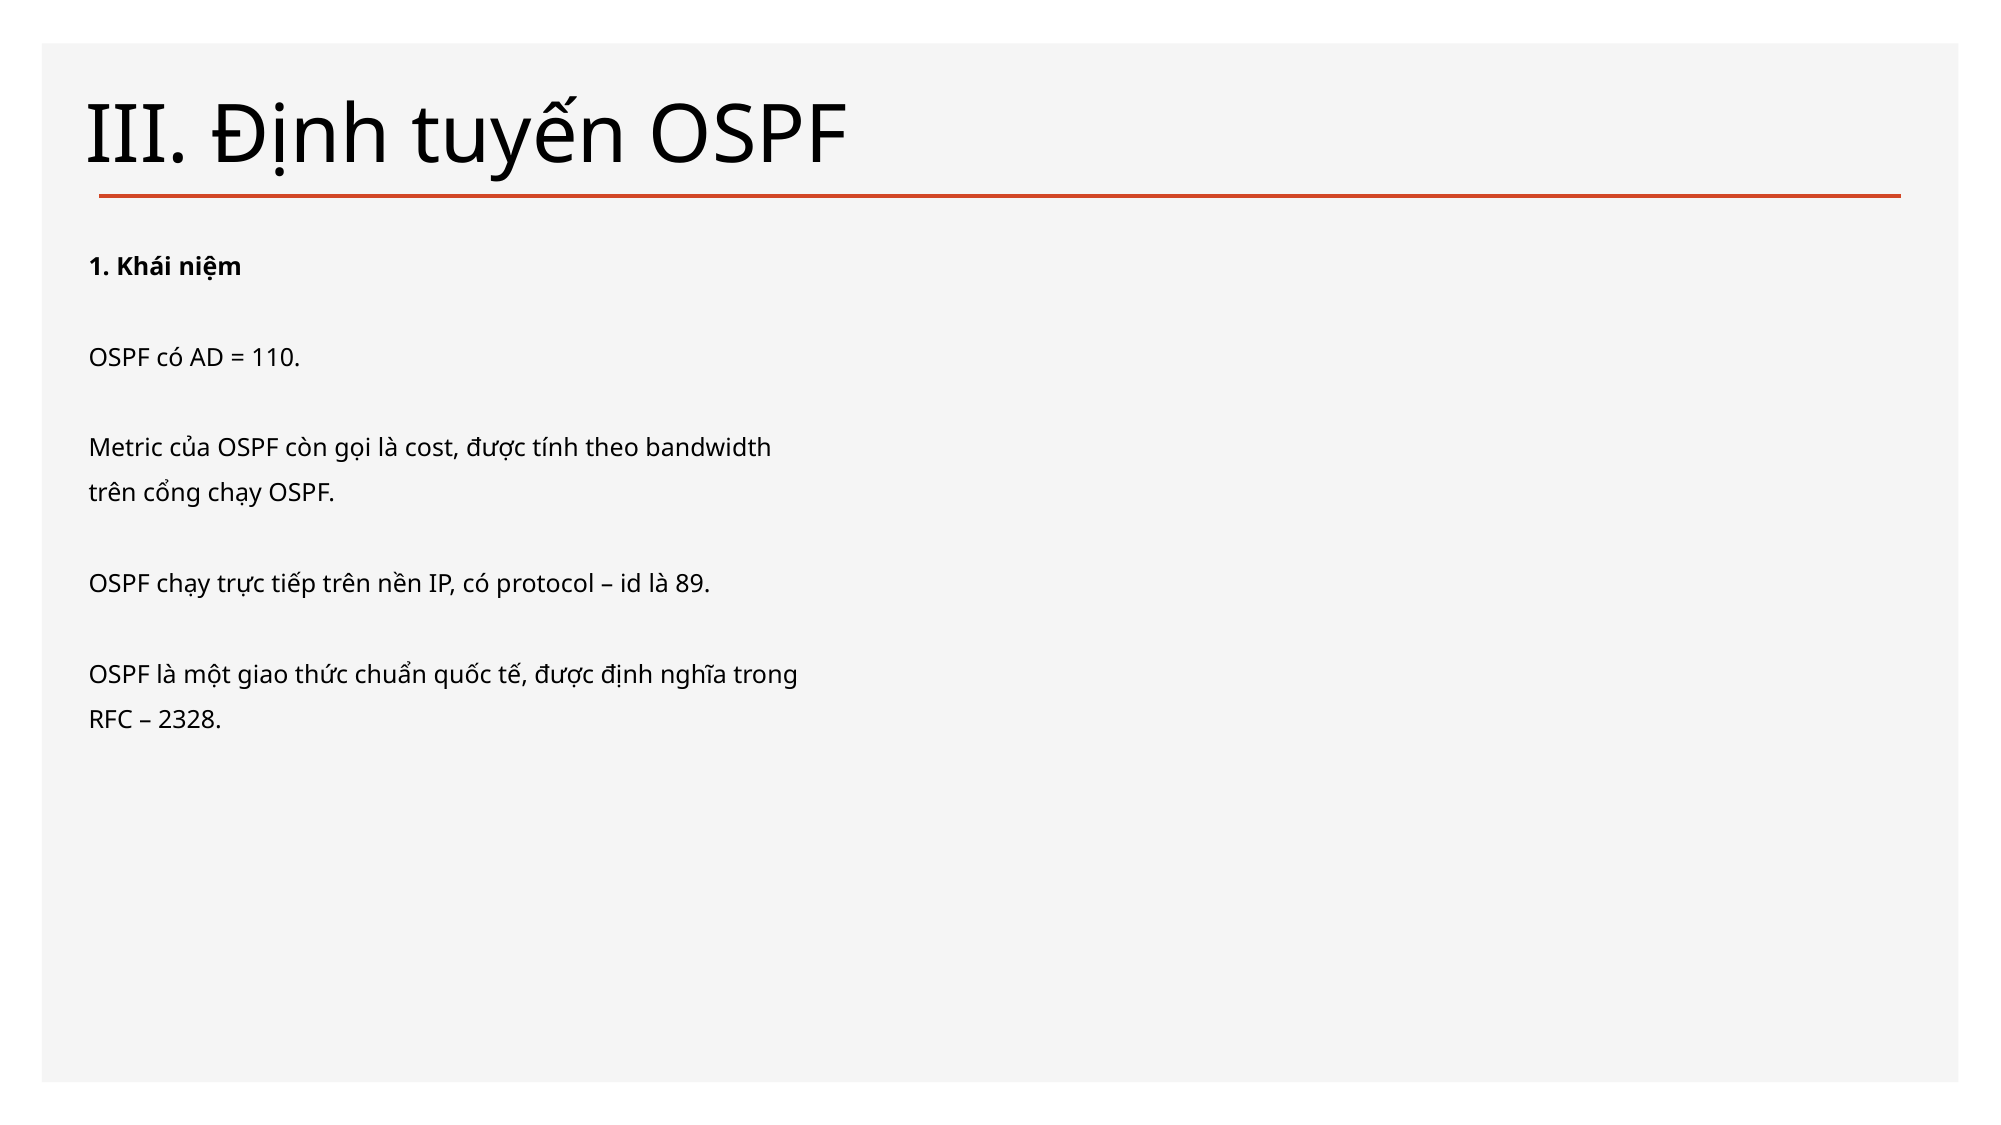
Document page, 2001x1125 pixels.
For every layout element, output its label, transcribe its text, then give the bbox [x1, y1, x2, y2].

list 1. Khái niệm OSPF có AD = 110. Metric của OSPF còn gọi là cost, được tính theo bandwidth trên cổng chạy OSPF. OSPF chạy trực tiếp trên nền IP, có protocol – id là 89. OSPF là một giao thức chuẩn quốc tế, được định nghĩa trong RFC – 2328. [88, 235, 813, 888]
title III. Định tuyến OSPF [85, 73, 1214, 179]
